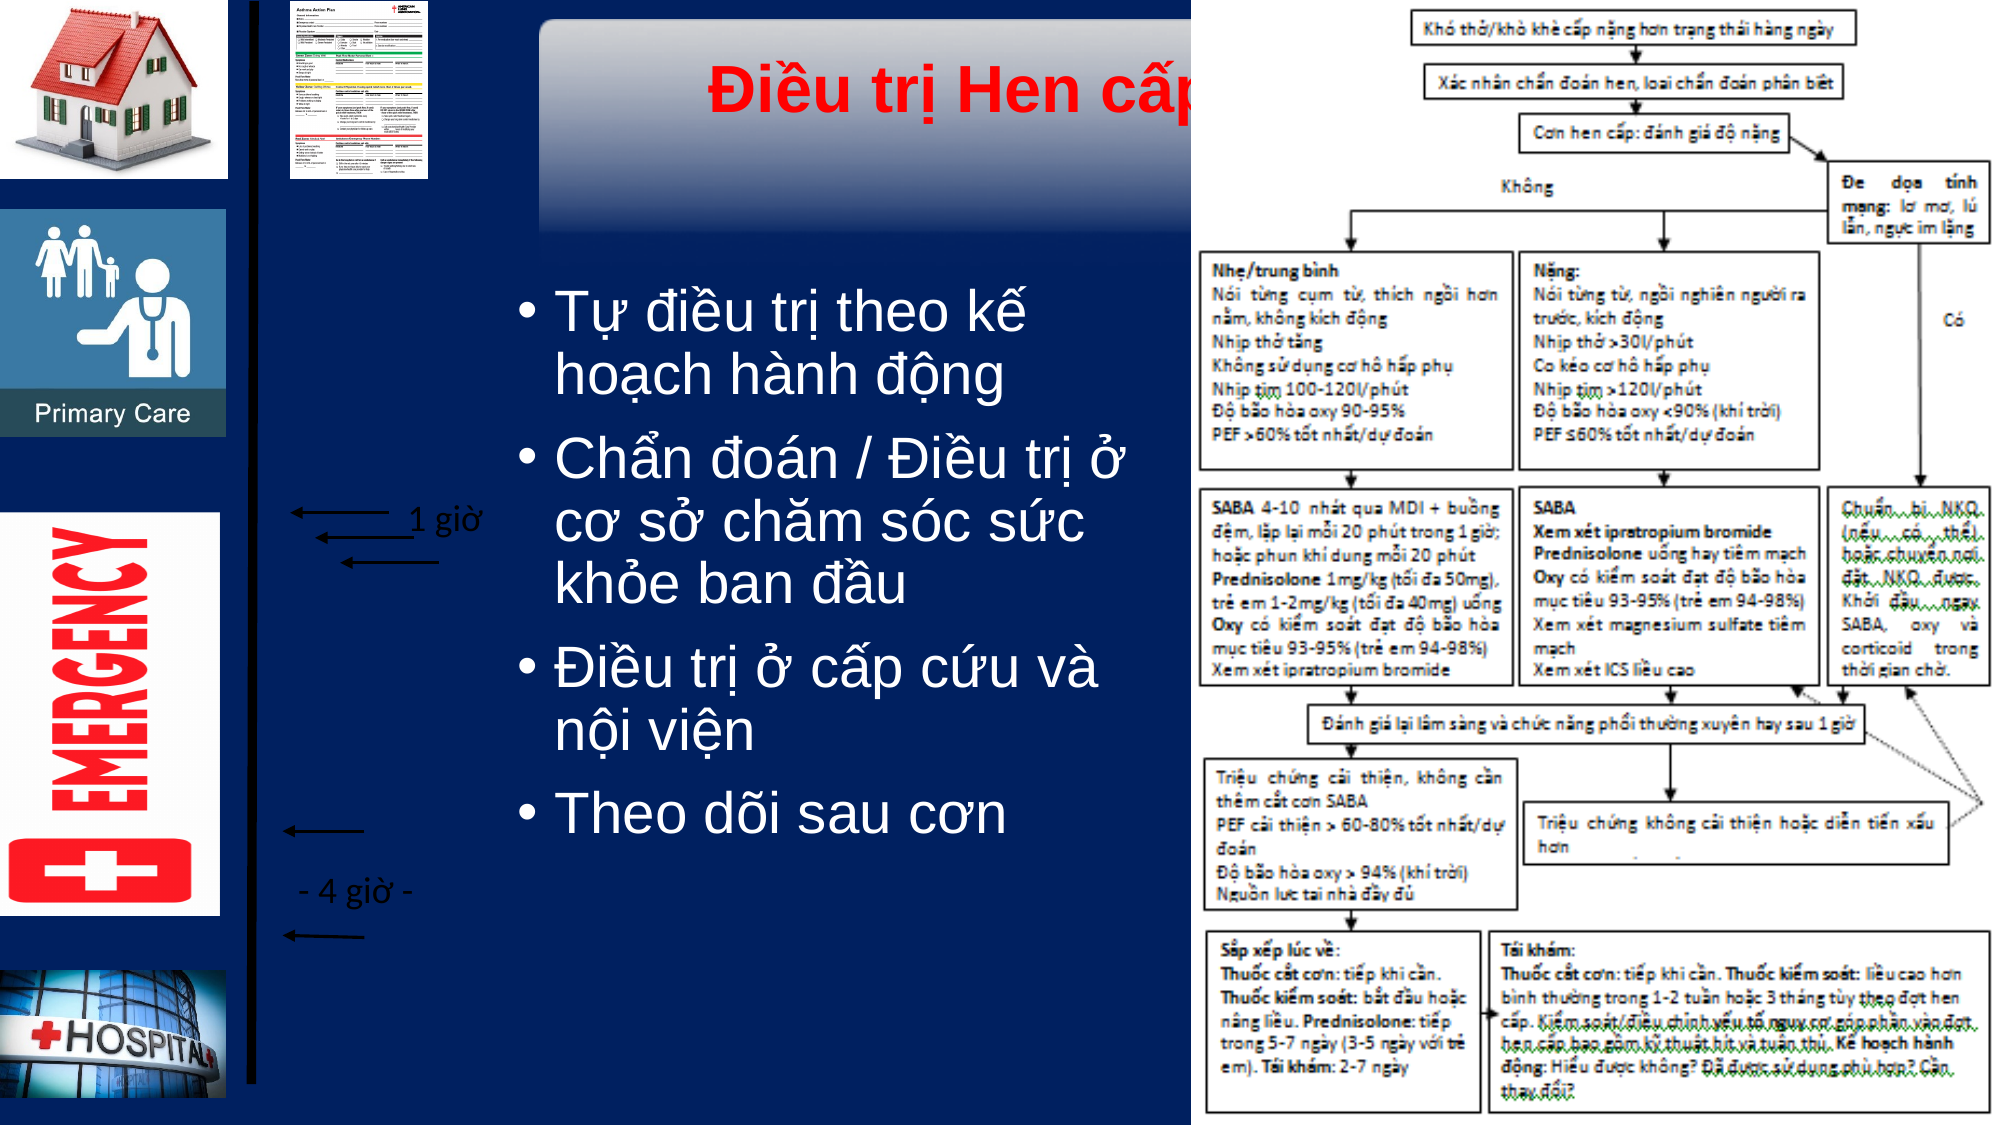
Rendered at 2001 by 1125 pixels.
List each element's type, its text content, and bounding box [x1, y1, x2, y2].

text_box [251, 828, 255, 1085]
picture [0, 209, 226, 437]
picture [0, 0, 228, 179]
picture [0, 970, 226, 1098]
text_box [290, 1, 428, 179]
picture [217, 970, 226, 979]
text_box [889, 322, 1083, 487]
picture [0, 513, 309, 916]
text_box 1 giờ [392, 486, 498, 546]
picture [539, 0, 2000, 1125]
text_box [251, 1, 255, 600]
text_box - 4 giờ - [283, 859, 429, 919]
list Tự điều trị theo kế hoạch hành động Chẩn đoán / Điều trị ở cơ sở chăm sóc sức khỏe ban đầu Điều trị ở cấp cứu và nội viện Theo dõi sau cơn [502, 273, 1191, 963]
